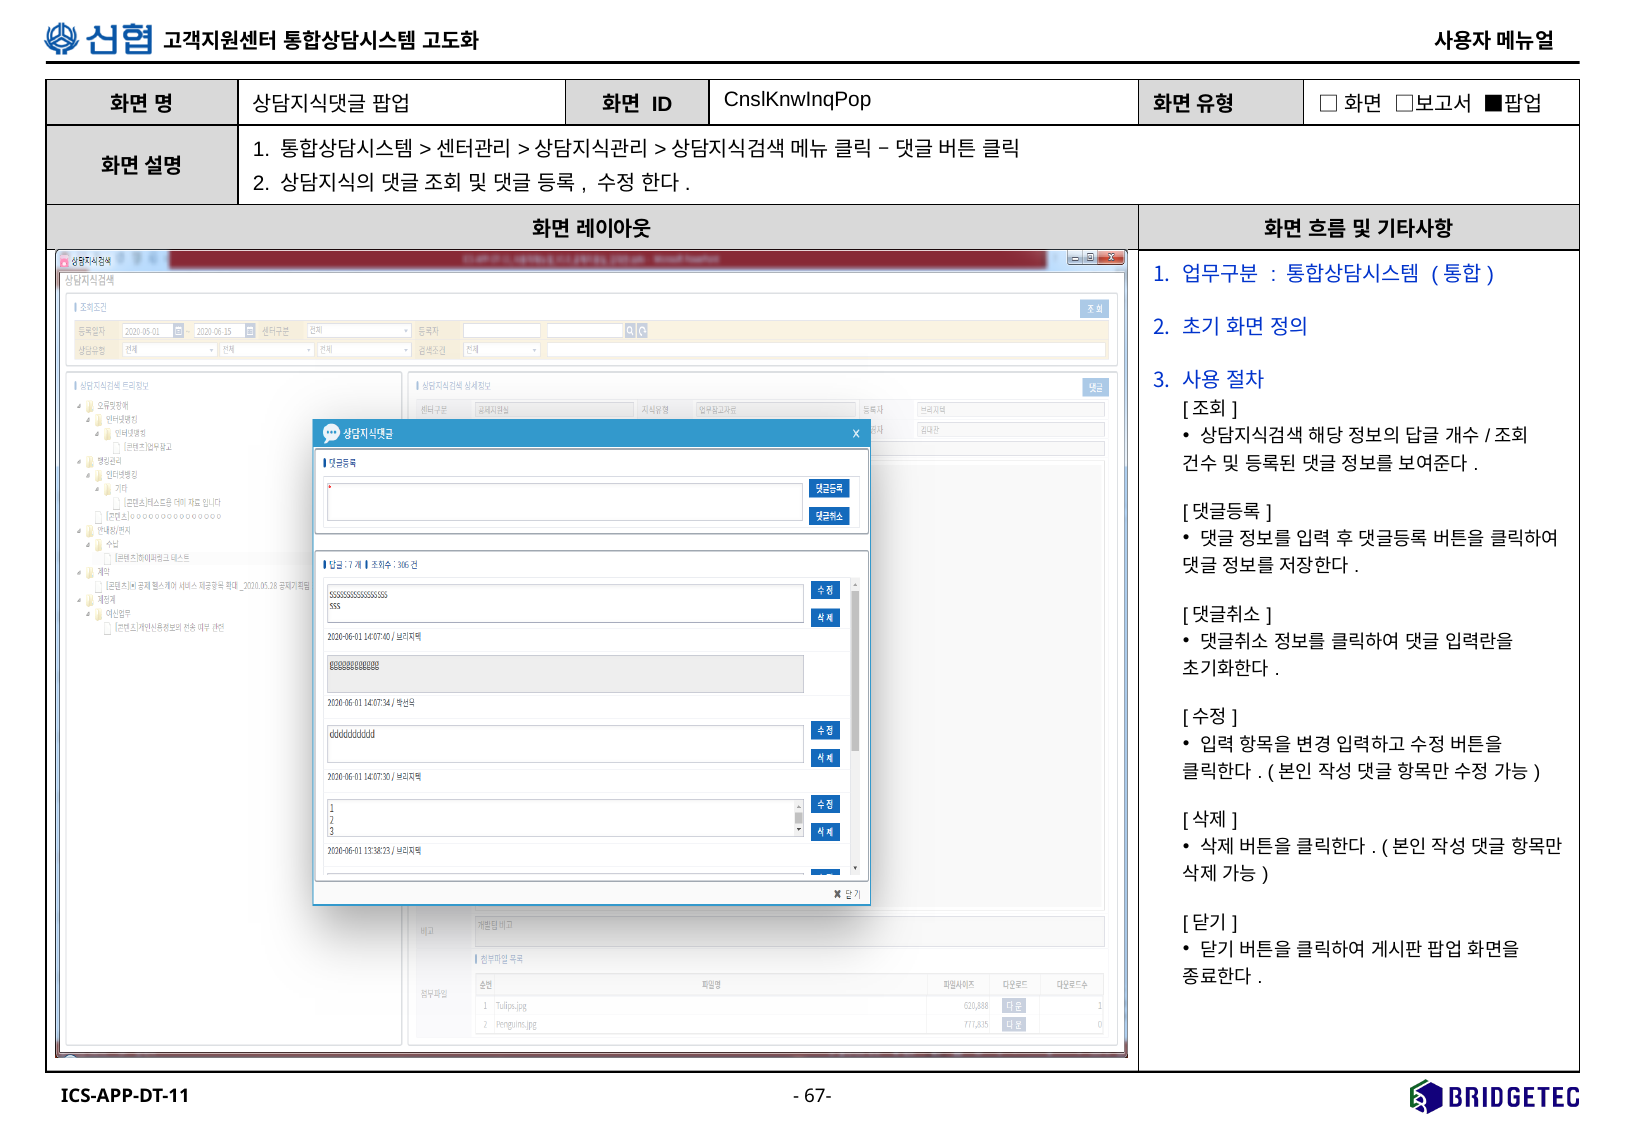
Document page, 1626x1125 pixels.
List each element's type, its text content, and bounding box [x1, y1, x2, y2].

picture [1410, 1079, 1579, 1114]
table_header □화면 □보고서 ■팝업 [1304, 80, 1579, 124]
table_header 화면 명 [47, 80, 237, 124]
table_cell 업무구분 : 통합상담시스템 (통합) 초기 화면 정의 사용 절차 [조회] 상담지식검색 해당 정보의 답글 개수/조회 건수 및 등록된 댓글 정보를 보여준다. [댓글등록] 댓글 정보를 입력 후 댓글등록 버튼을 클릭하여 댓글 정보를 저장한다. [댓글취소] 댓글취소 정보를 클릭하여 댓글 입력란을 초기화한다. [수정] 입력 항목을 변경 입력하고 수정 버튼을 클릭한다. (본인 작성 댓글 항목만 수정 가능) [삭제] 삭제 버튼을 클릭한다. (본인 작성 댓글 항목만 삭제 가능) [닫기] 닫기 버튼을 클릭하여 게시판 팝업 화면을 종료한다. [1139, 251, 1579, 1072]
table_cell [47, 250, 1138, 1072]
table_header 화면 ID [566, 80, 708, 124]
table_cell 1. 통합상담시스템>센터관리>상담지식관리>상담지식검색 메뉴 클릭 – 댓글 버튼 클릭 2. 상담지식의 댓글 조회 및 댓글 등록, 수정 한다. [239, 126, 1579, 204]
table_header 상담지식댓글 팝업 [239, 80, 565, 124]
table_cell 화면 레이아웃 [47, 205, 1138, 249]
picture [42, 20, 154, 58]
table_cell 화면 설명 [47, 126, 237, 204]
table_header 화면 유형 [1139, 80, 1303, 124]
table_cell 화면 흐름 및 기타사항 [1139, 205, 1579, 249]
picture [55, 249, 1128, 1058]
table_header CnslKnwInqPop [710, 80, 1138, 124]
